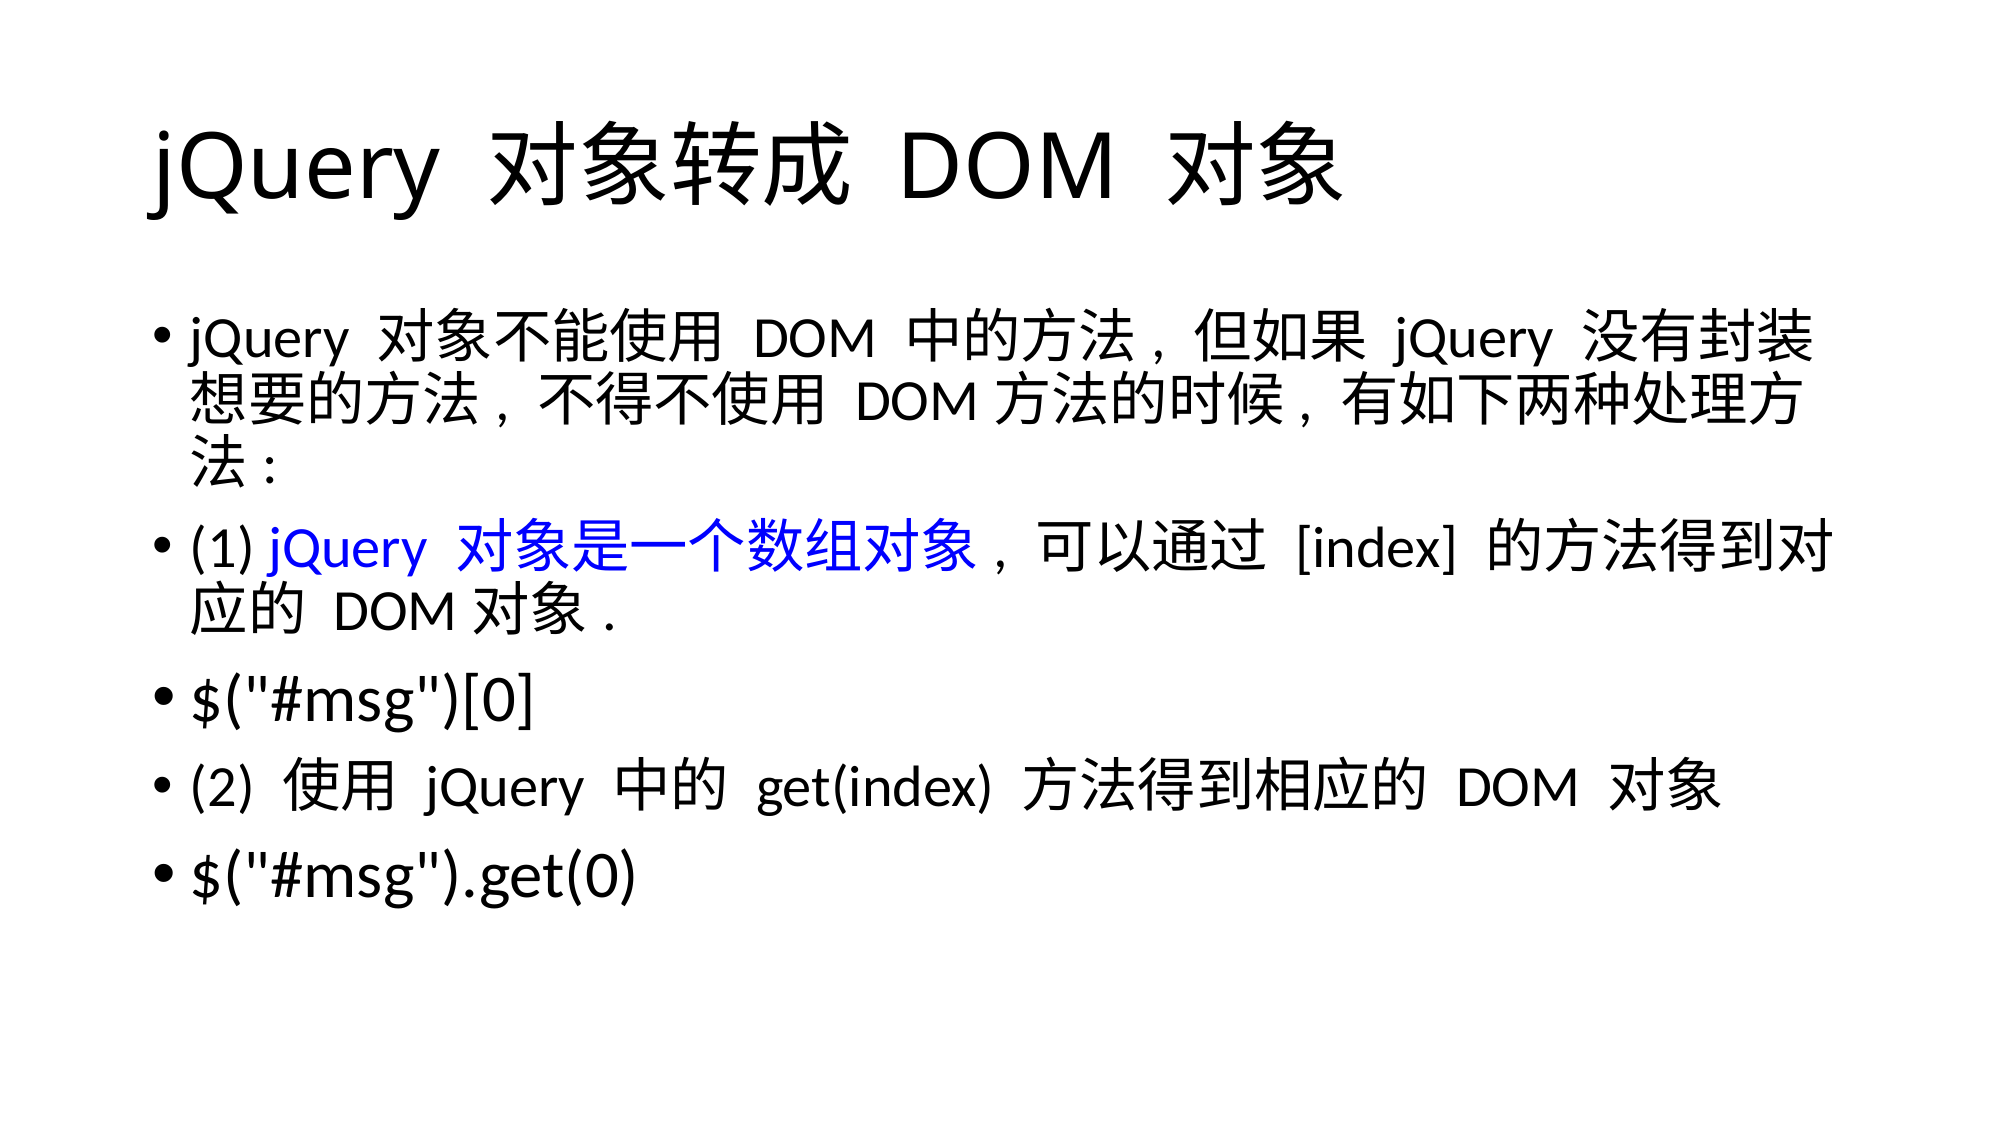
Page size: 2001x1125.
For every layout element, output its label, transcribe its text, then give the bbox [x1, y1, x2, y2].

list jQuery 对象不能使用 DOM 中的方法, 但如果 jQuery 没有封装想要的方法, 不得不使用 DOM方法的时候, 有如下两种处理方法: (1) jQuery 对象是一个数组对象, 可以通过 [index] 的方法得到对应的 DOM对象. $("#msg")[0] (2) 使用 jQuery 中的 get(index) 方法得到相应的 DOM 对象 $("#msg").get(0) [137, 299, 1863, 1014]
title jQuery 对象转成 DOM 对象 [137, 59, 1863, 278]
